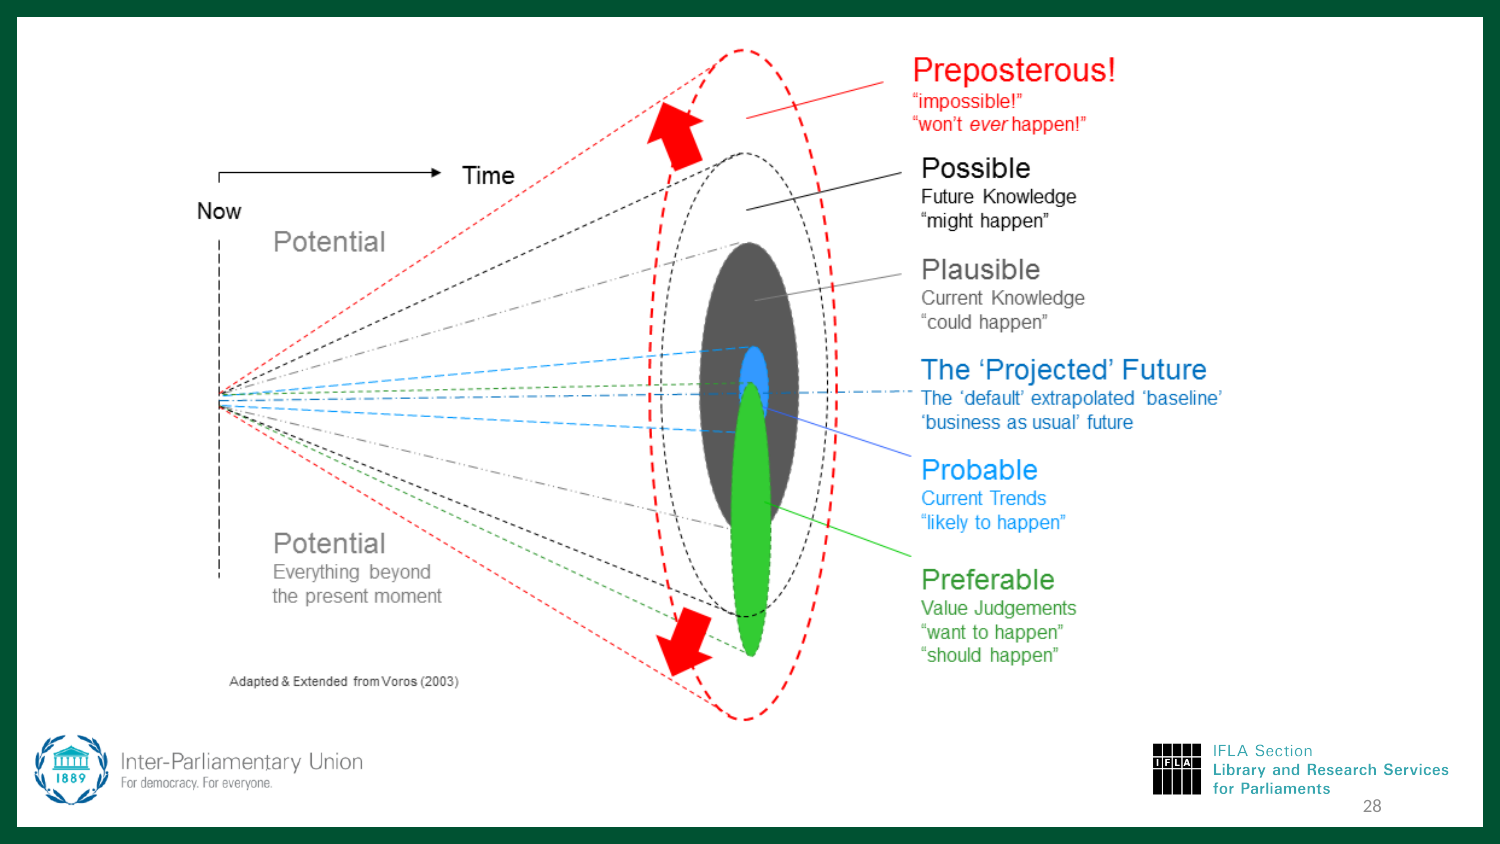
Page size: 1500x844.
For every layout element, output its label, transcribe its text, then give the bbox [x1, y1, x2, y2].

picture [1153, 742, 1455, 798]
text_box [0, 0, 1500, 844]
picture [23, 26, 1229, 819]
slide_number 28 [1059, 782, 1397, 827]
